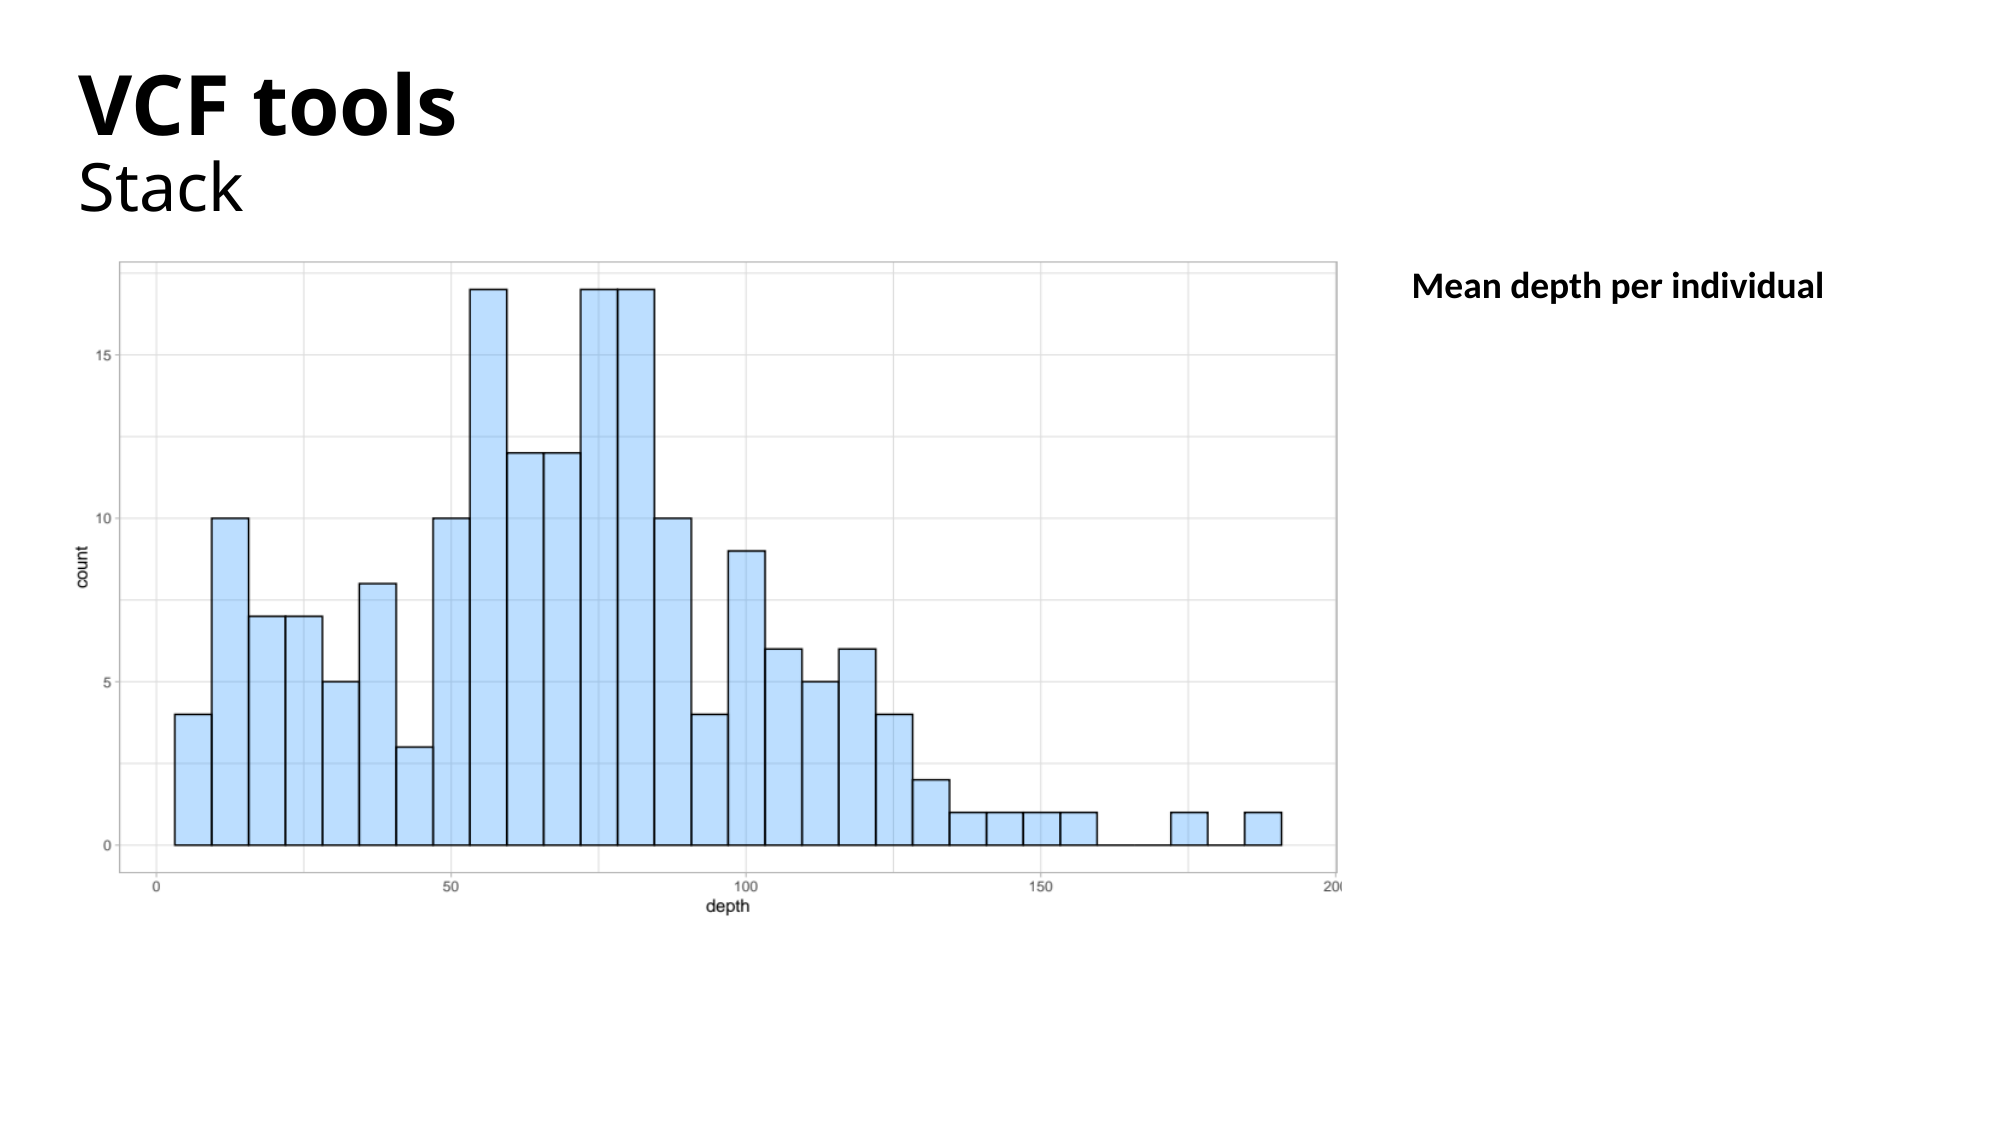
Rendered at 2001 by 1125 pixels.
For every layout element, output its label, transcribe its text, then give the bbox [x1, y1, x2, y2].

text_box VCF tools Stack [63, 36, 1789, 254]
picture [66, 253, 1342, 922]
text_box Mean depth per individual [1396, 253, 1840, 314]
